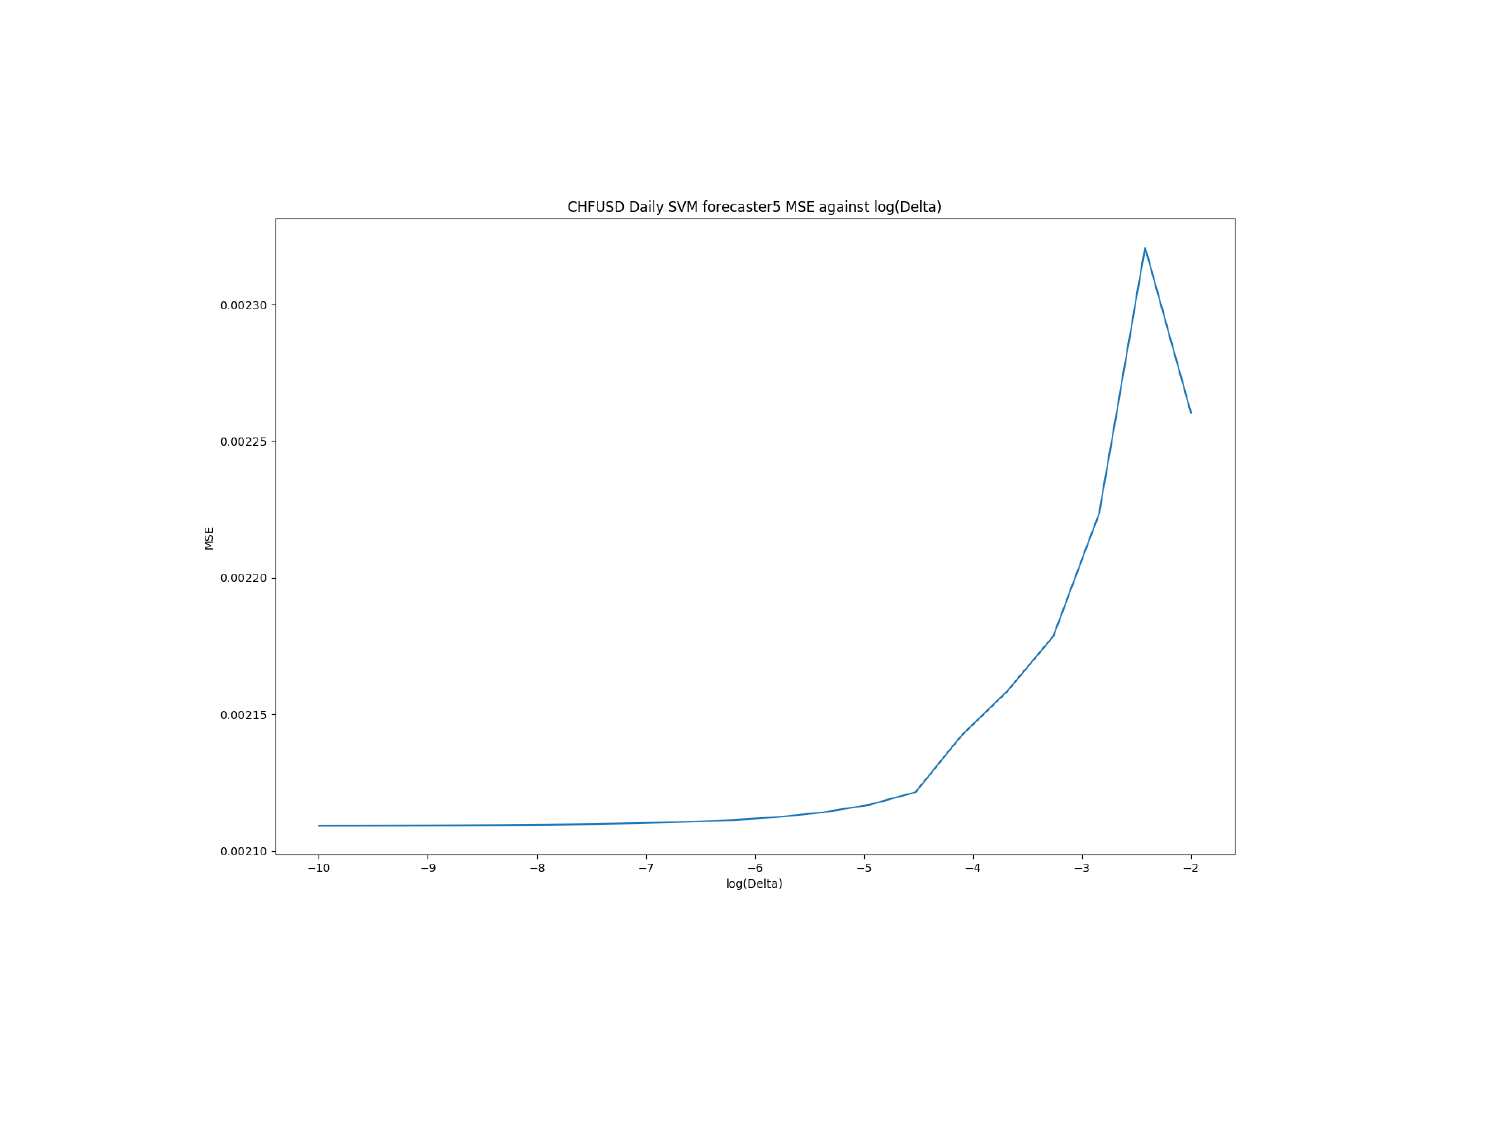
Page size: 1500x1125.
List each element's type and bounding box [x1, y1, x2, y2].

picture [119, 119, 1358, 946]
